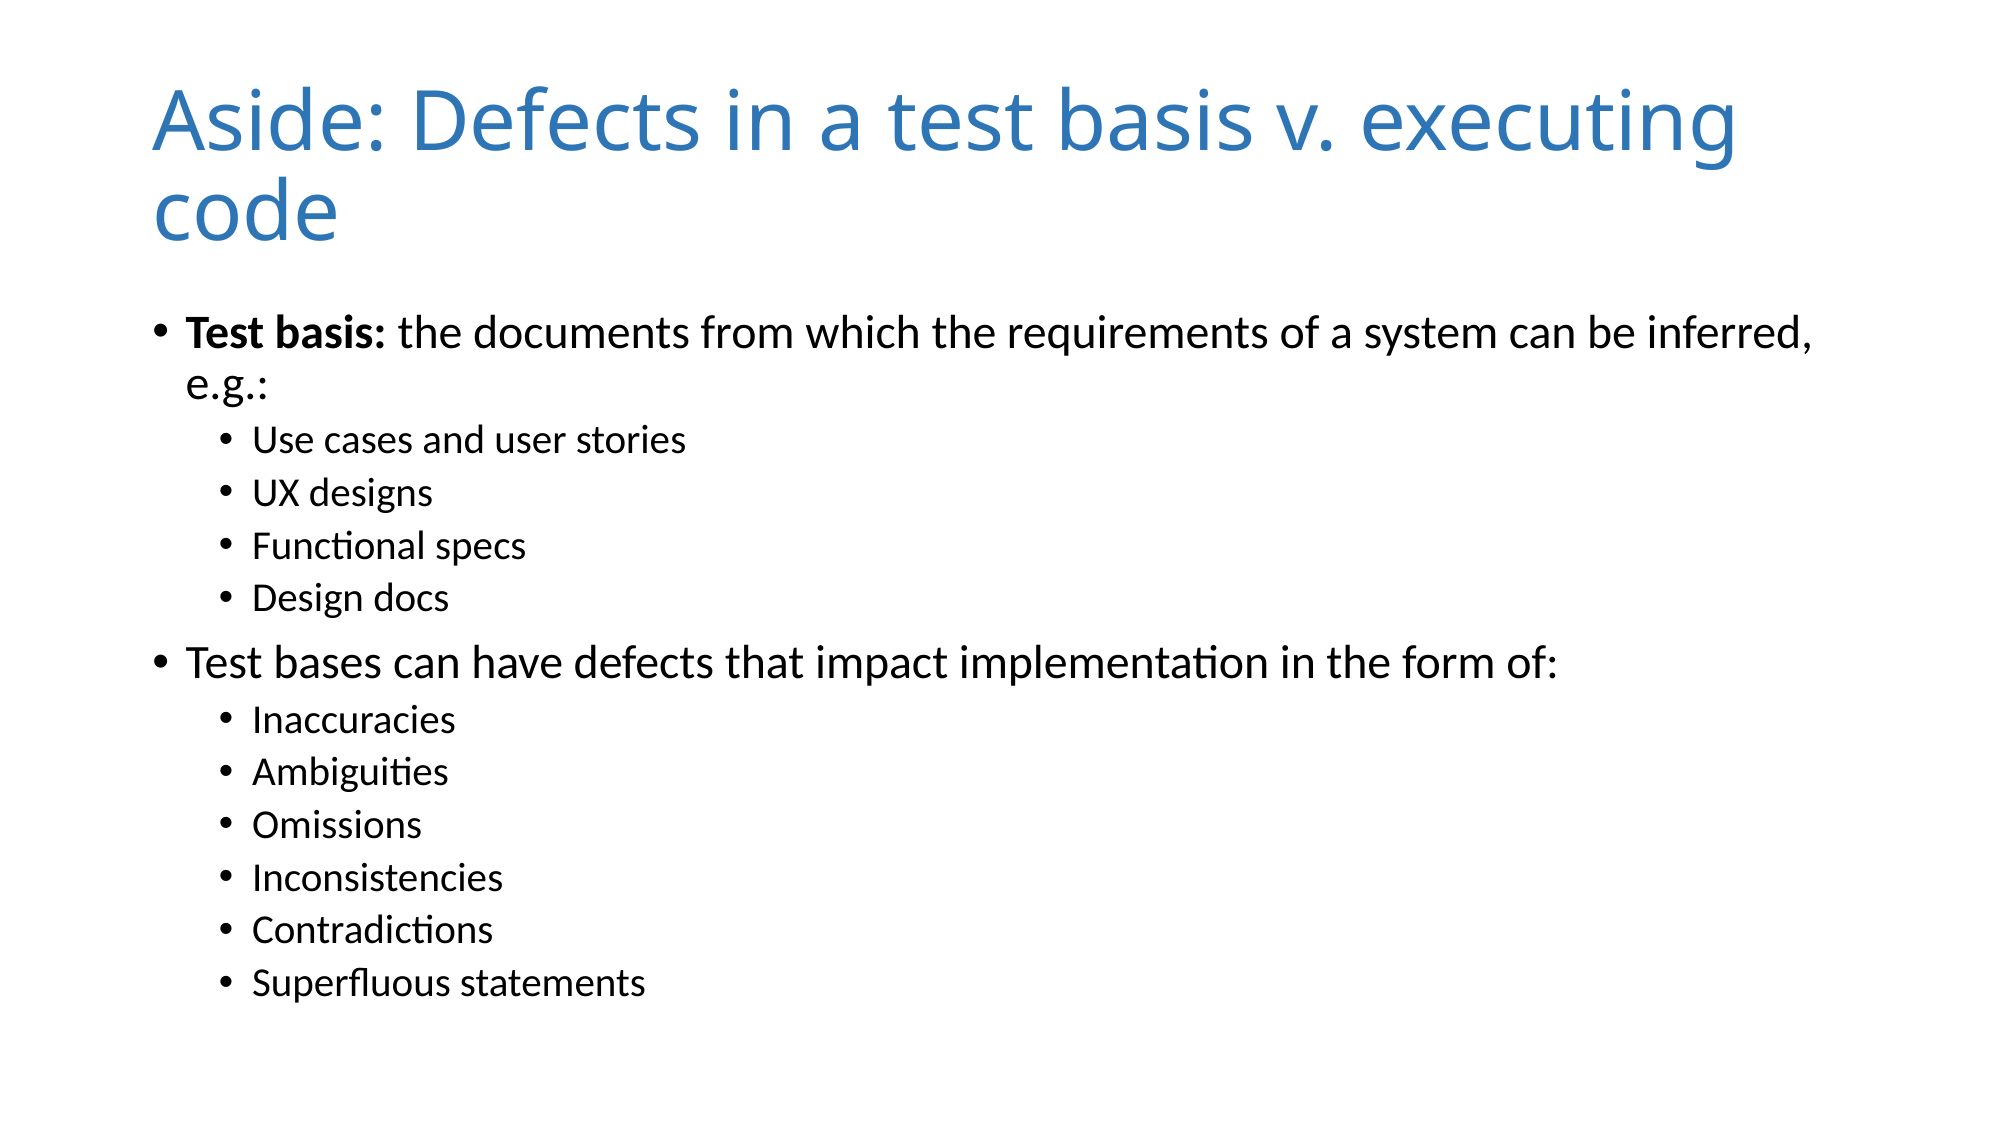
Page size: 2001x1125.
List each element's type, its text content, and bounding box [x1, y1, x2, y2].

list Test basis: the documents from which the requirements of a system can be inferred, e.g.: Use cases and user stories UX designs Functional specs Design docs Test bases can have defects that impact implementation in the form of: Inaccuracies Ambiguities Omissions Inconsistencies Contradictions Superfluous statements [137, 299, 1863, 1014]
title Aside: Defects in a test basis v. executing code [137, 59, 1863, 278]
